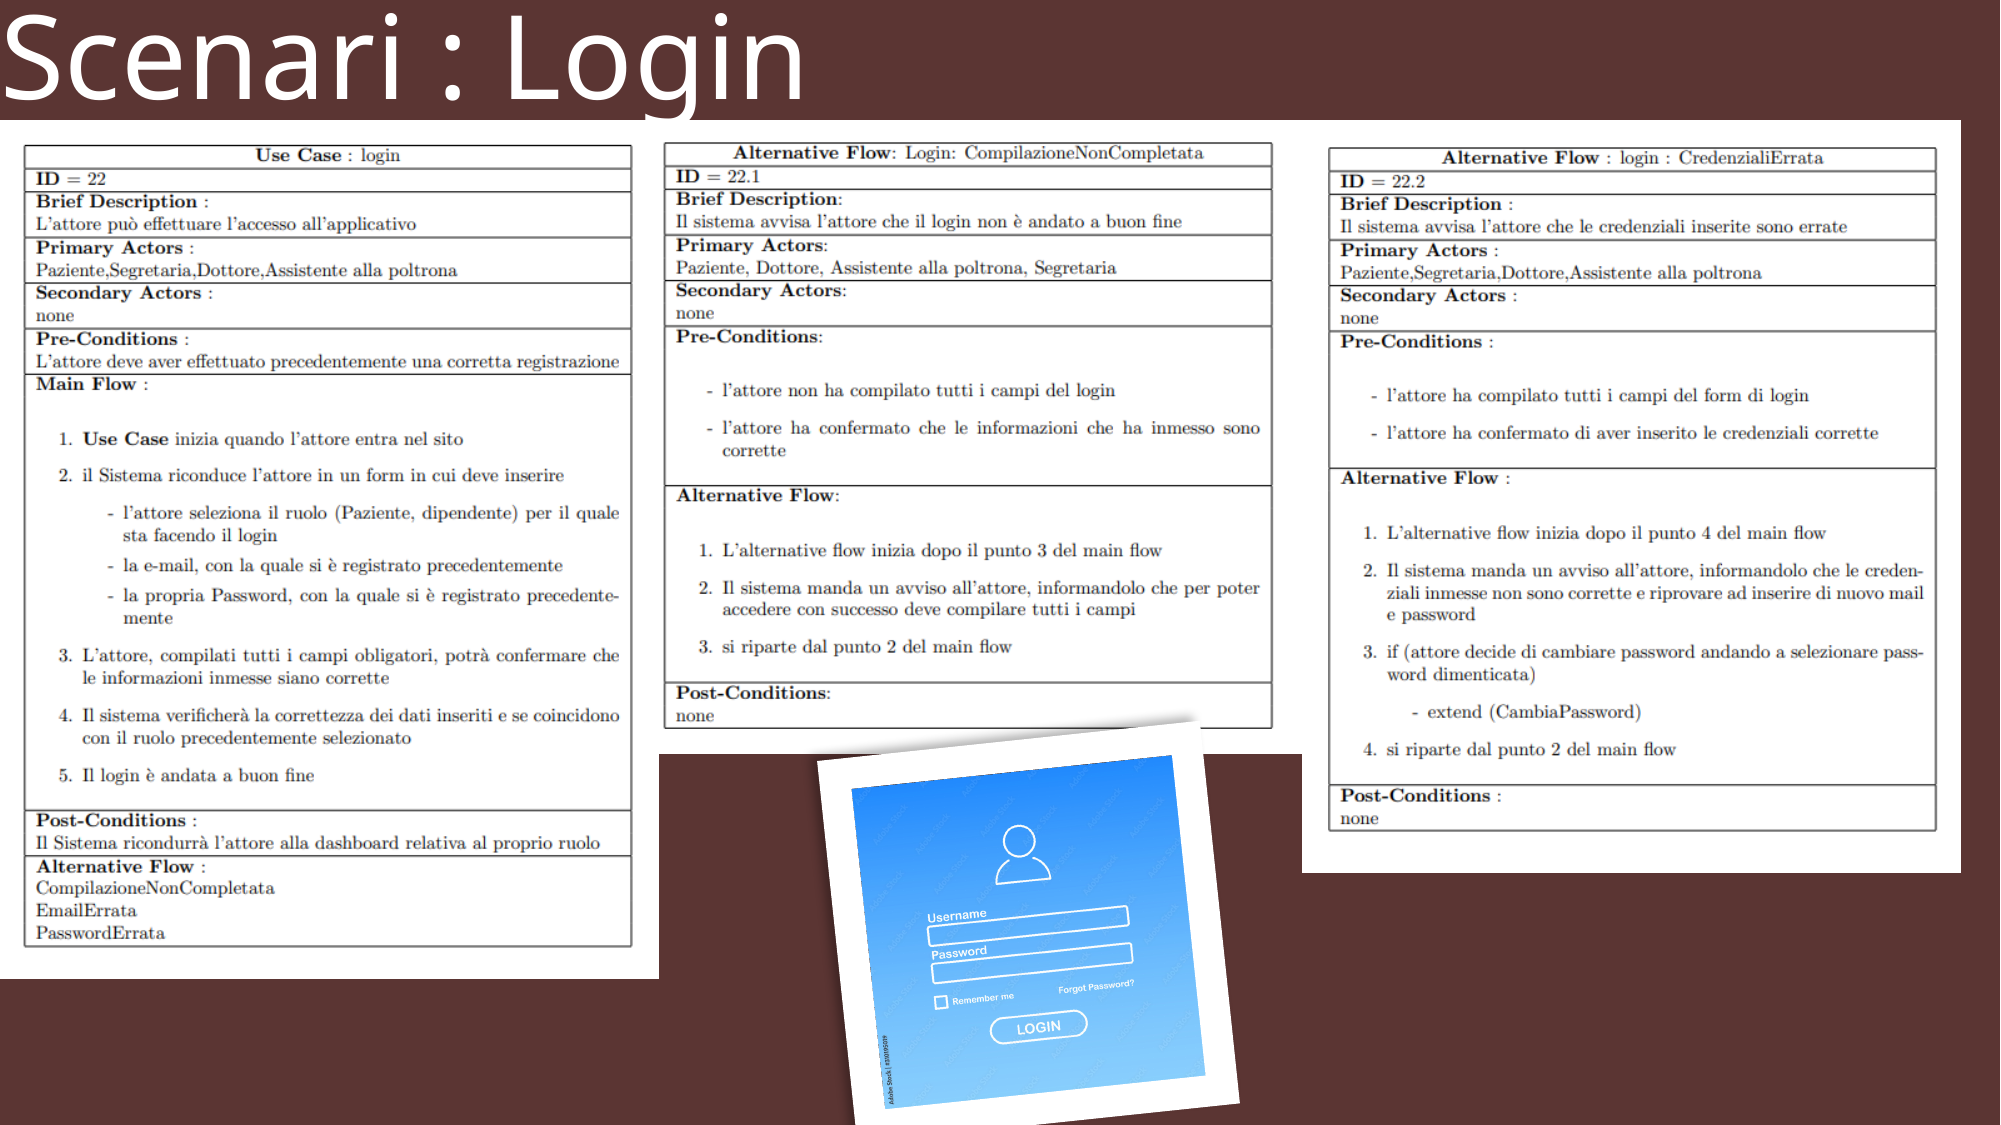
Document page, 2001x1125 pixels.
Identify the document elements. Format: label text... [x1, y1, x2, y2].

picture [0, 119, 1961, 979]
title Scenari : Login [0, 0, 1007, 120]
picture [852, 756, 1205, 1109]
